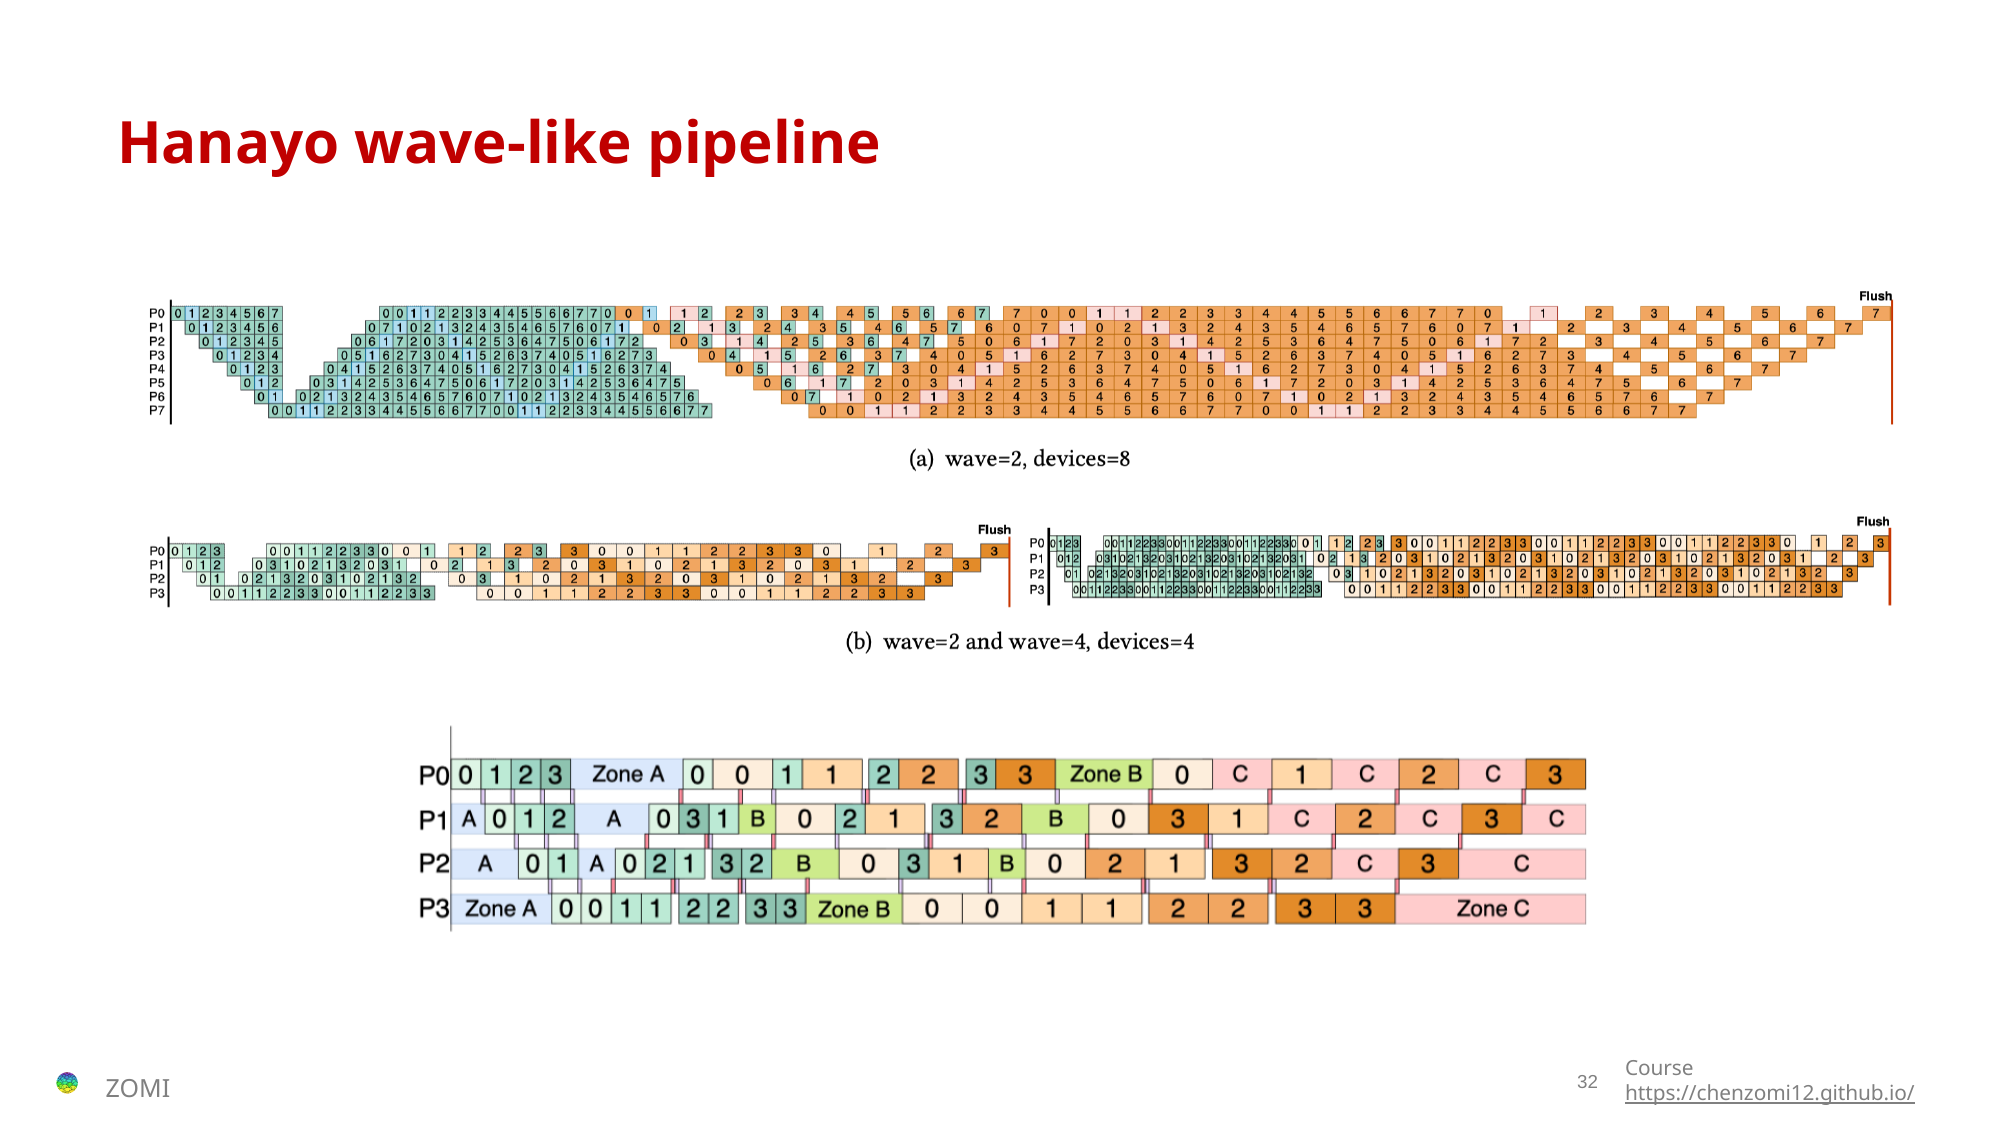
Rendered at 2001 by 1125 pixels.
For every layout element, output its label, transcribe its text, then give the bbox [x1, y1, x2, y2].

title Hanayo wave-like pipeline [102, 91, 1901, 189]
picture [372, 713, 1631, 979]
picture [122, 278, 1922, 657]
picture [57, 1073, 77, 1093]
